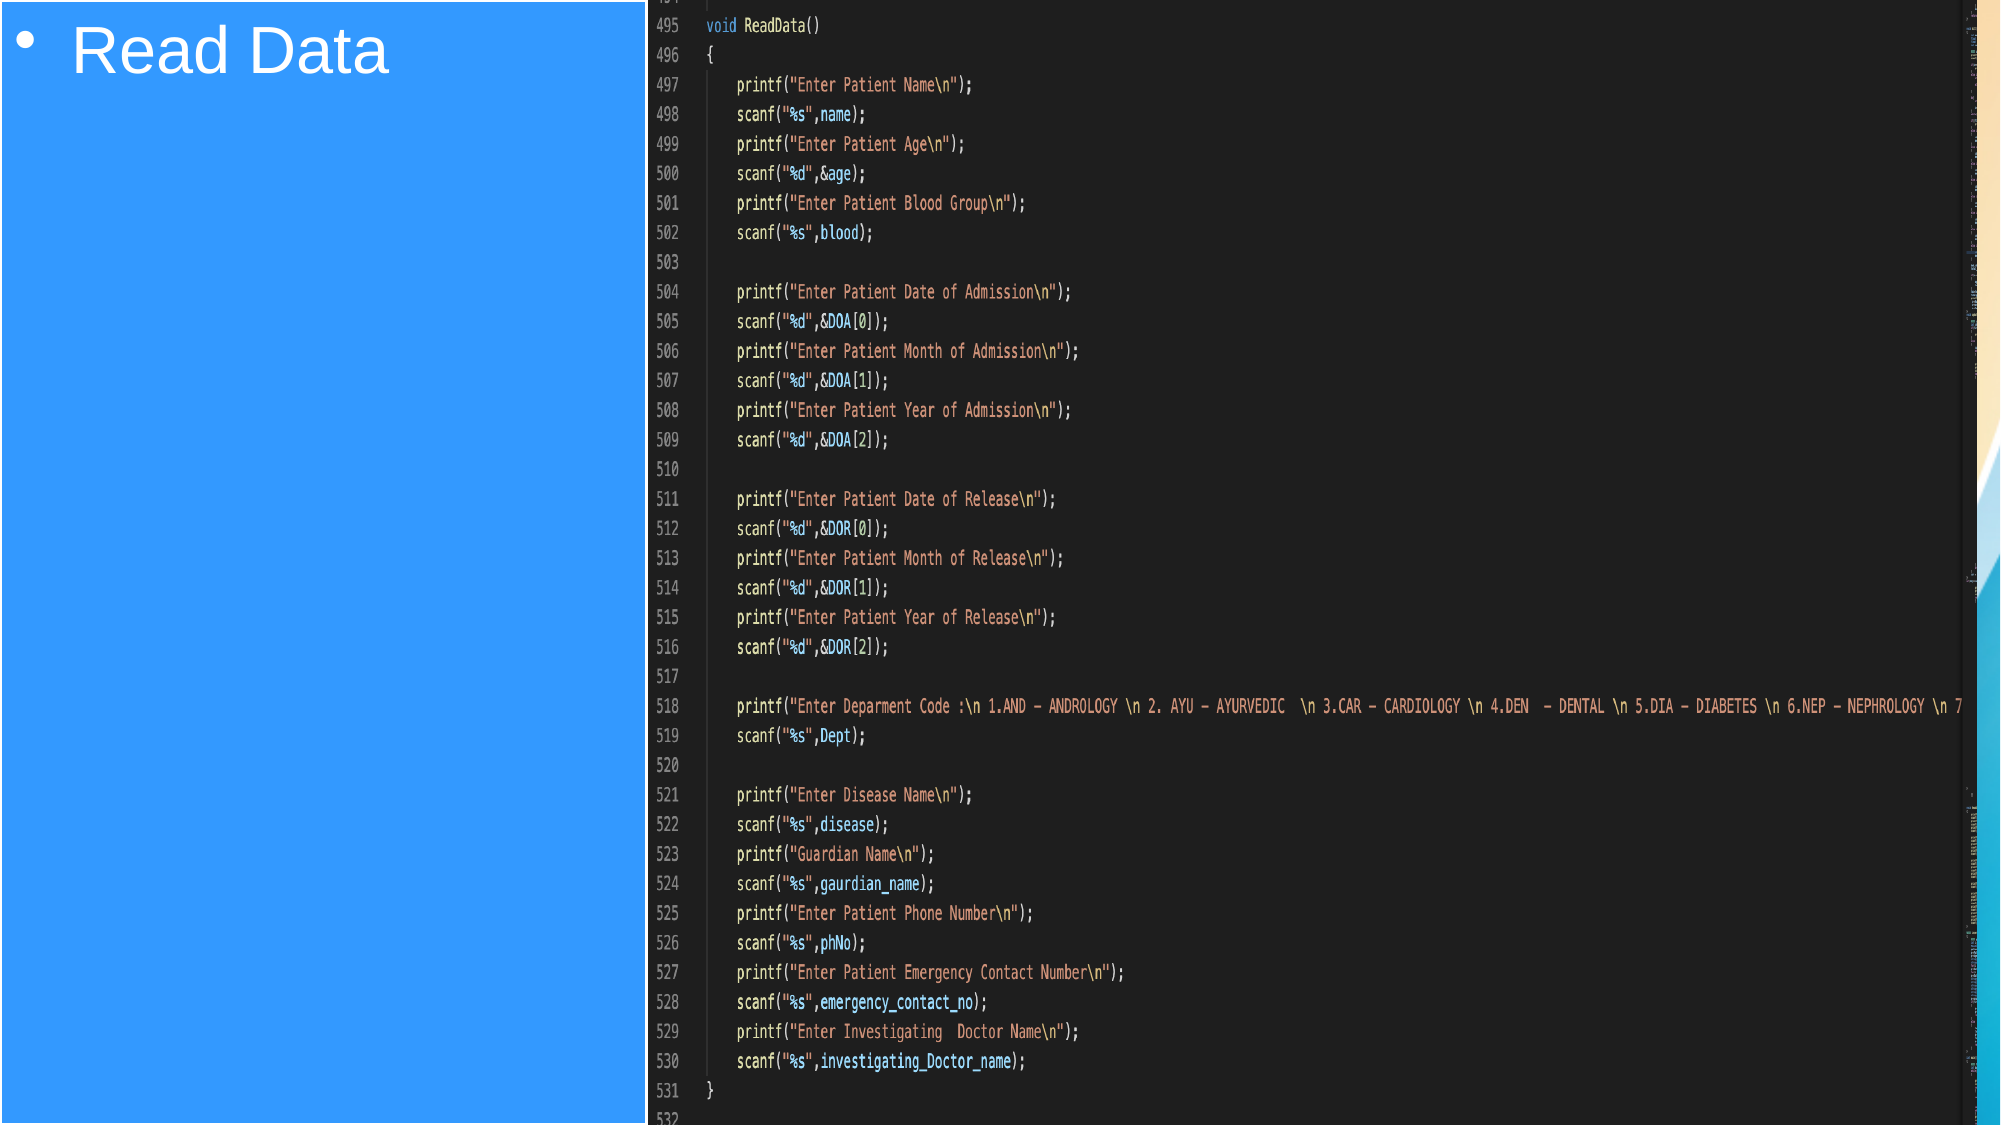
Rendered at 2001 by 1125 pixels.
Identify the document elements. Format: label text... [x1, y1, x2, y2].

picture [1977, 0, 2001, 1125]
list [646, 0, 1977, 1125]
list Read Data [0, 0, 646, 1125]
